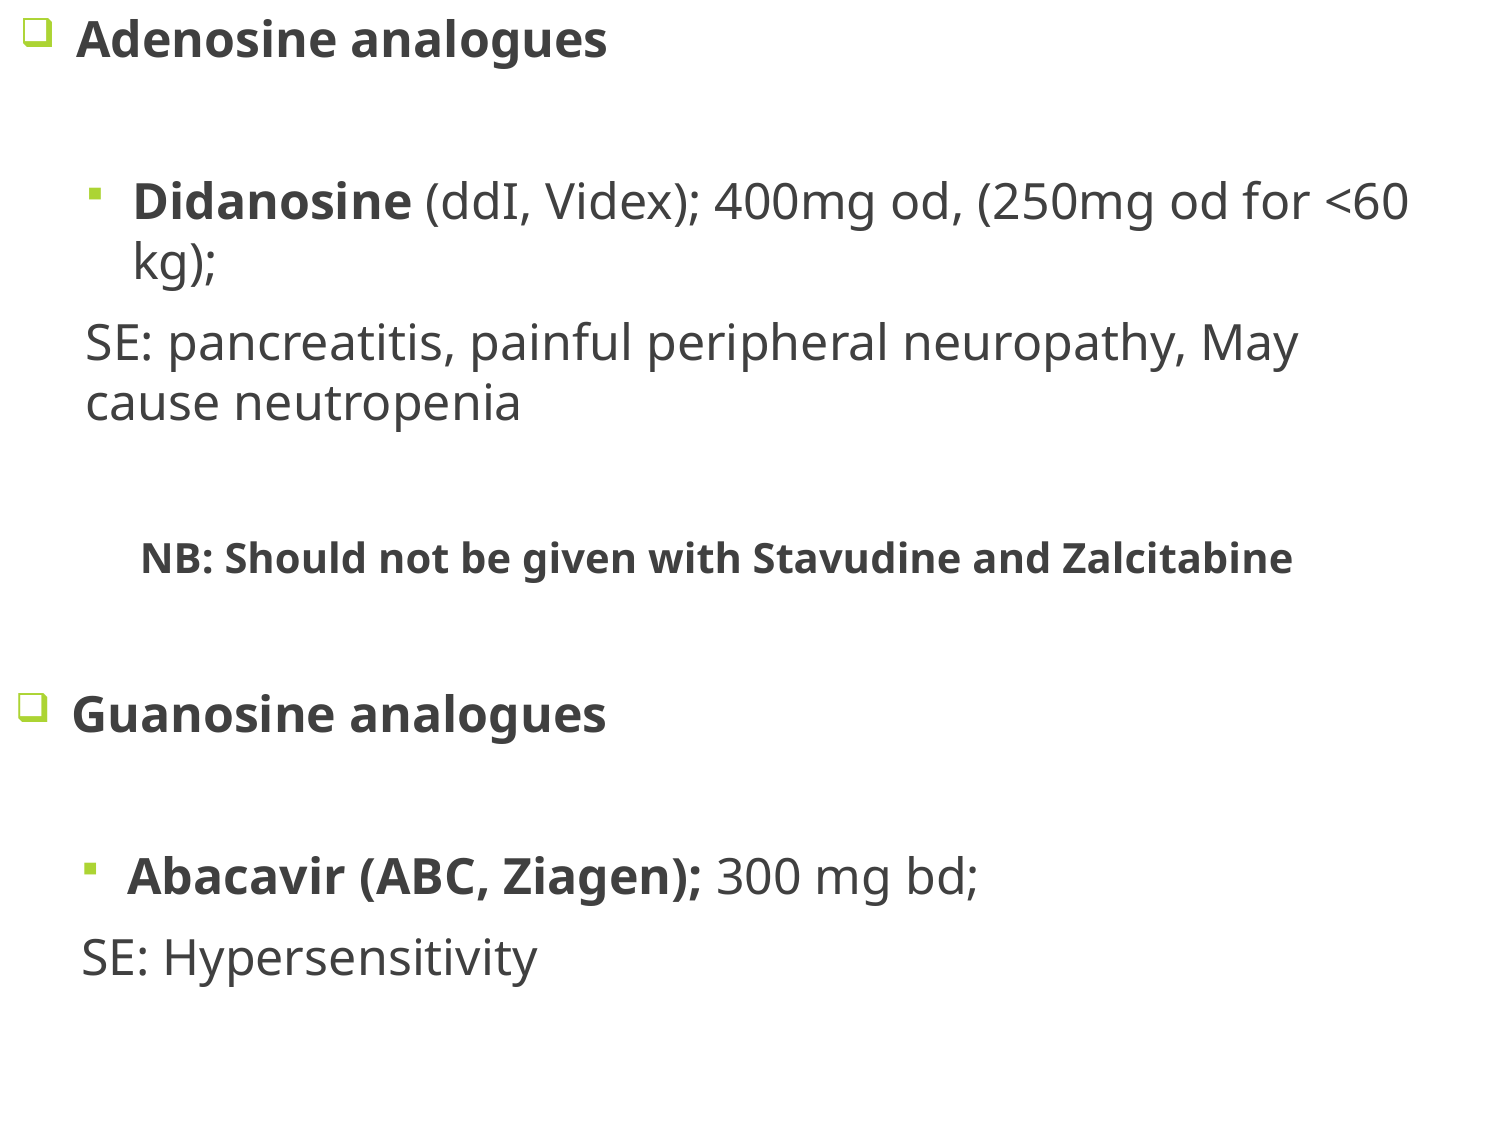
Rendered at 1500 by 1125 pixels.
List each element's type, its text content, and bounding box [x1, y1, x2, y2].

text_box Guanosine analogues Abacavir (ABC, Ziagen); 300 mg bd; SE: Hypersensitivity [0, 675, 1475, 1125]
list Adenosine analogues Didanosine (ddI, Videx); 400mg od, (250mg od for <60 kg); SE: pancreatitis, painful peripheral neuropathy, May cause neutropenia NB: Should not be given with Stavudine and Zalcitabine [4, 0, 1430, 625]
